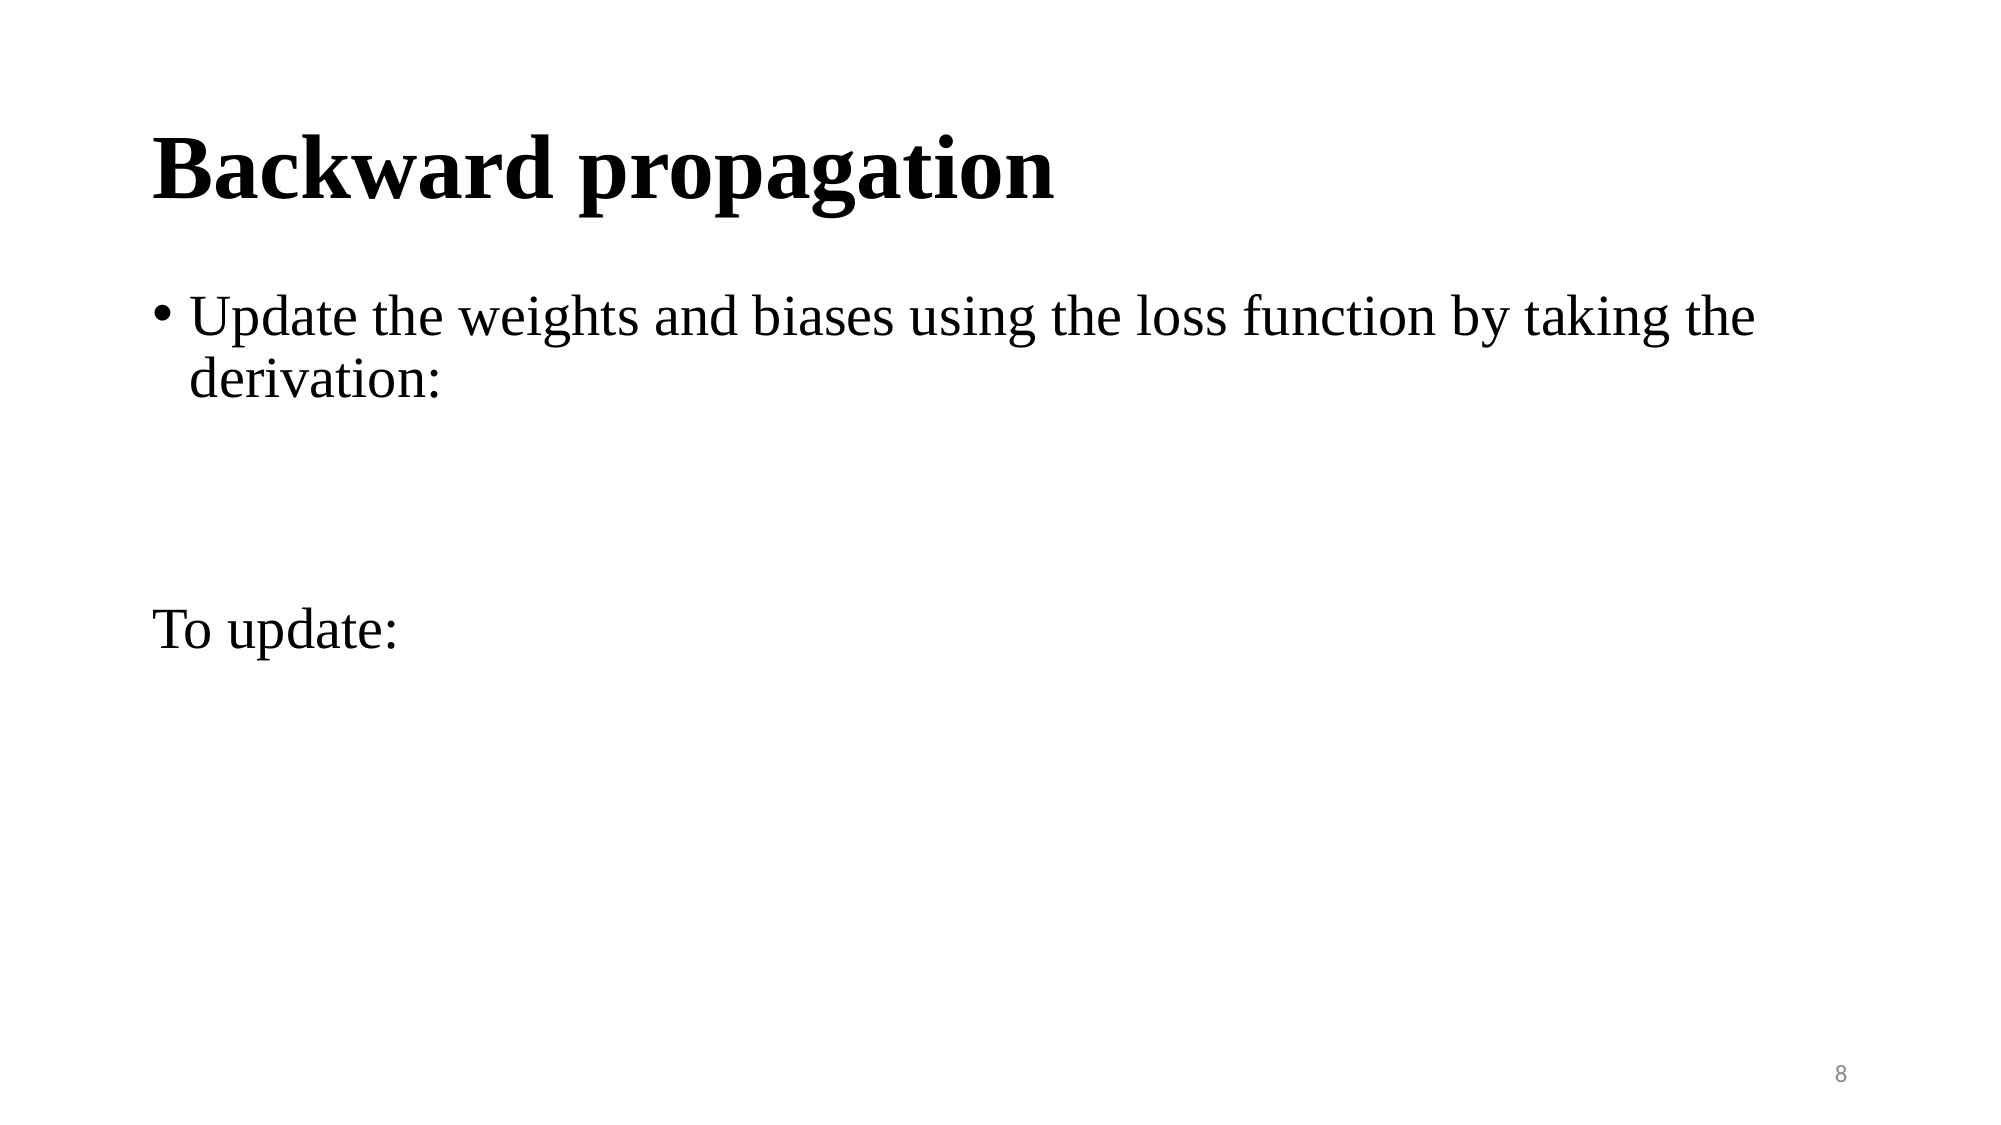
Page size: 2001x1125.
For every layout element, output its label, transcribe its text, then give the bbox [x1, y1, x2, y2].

slide_number 8 [1412, 1042, 1863, 1103]
title Backward propagation [137, 59, 1863, 278]
